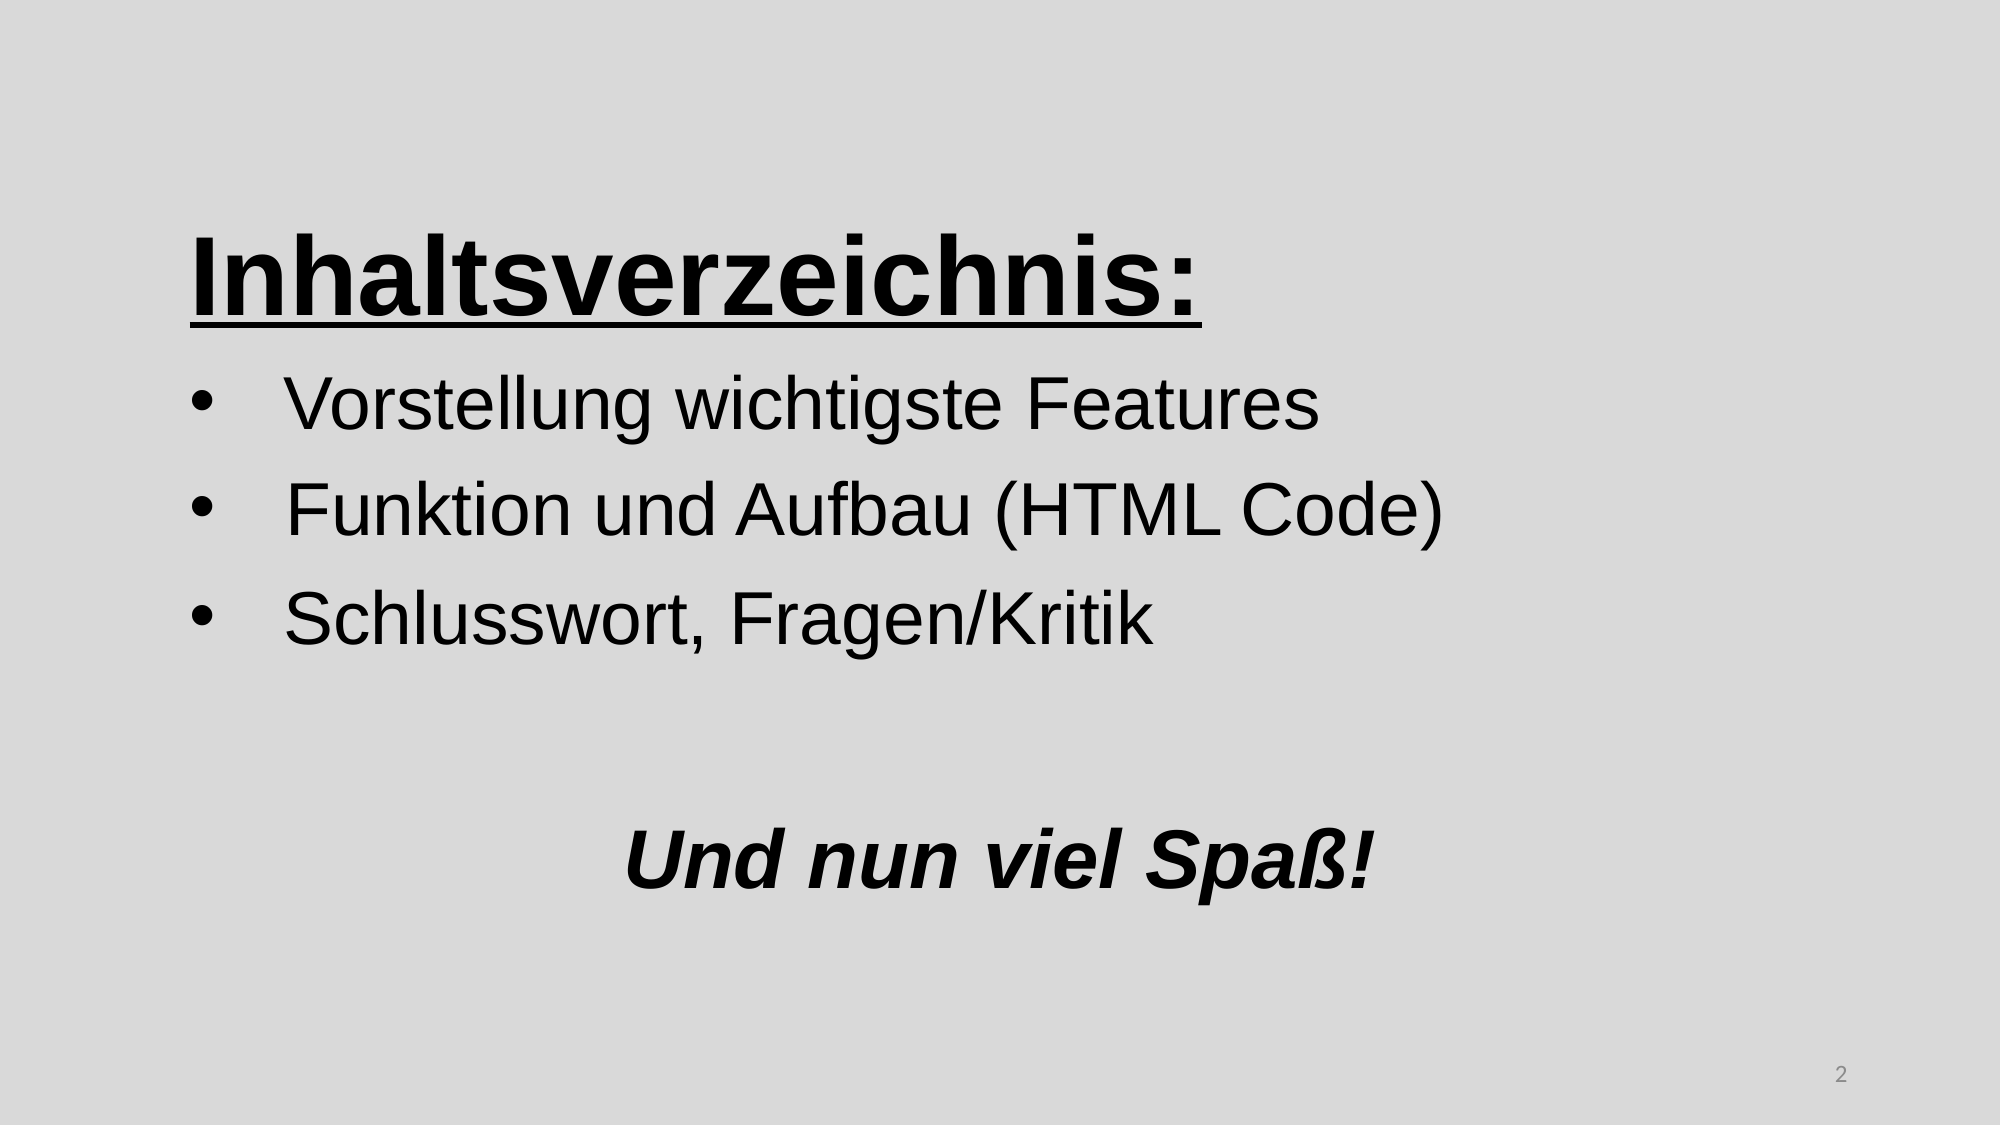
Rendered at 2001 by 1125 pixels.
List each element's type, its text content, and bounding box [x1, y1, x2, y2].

text_box Und nun viel Spaß! [307, 797, 1693, 913]
text_box Funktion und Aufbau (HTML Code) [174, 453, 1958, 559]
text_box Schlusswort, Fragen/Kritik [174, 562, 1457, 668]
slide_number 2 [1412, 1042, 1863, 1103]
text_box Vorstellung wichtigste Features [174, 347, 1964, 453]
text_box Inhaltsverzeichnis: [174, 195, 1913, 346]
